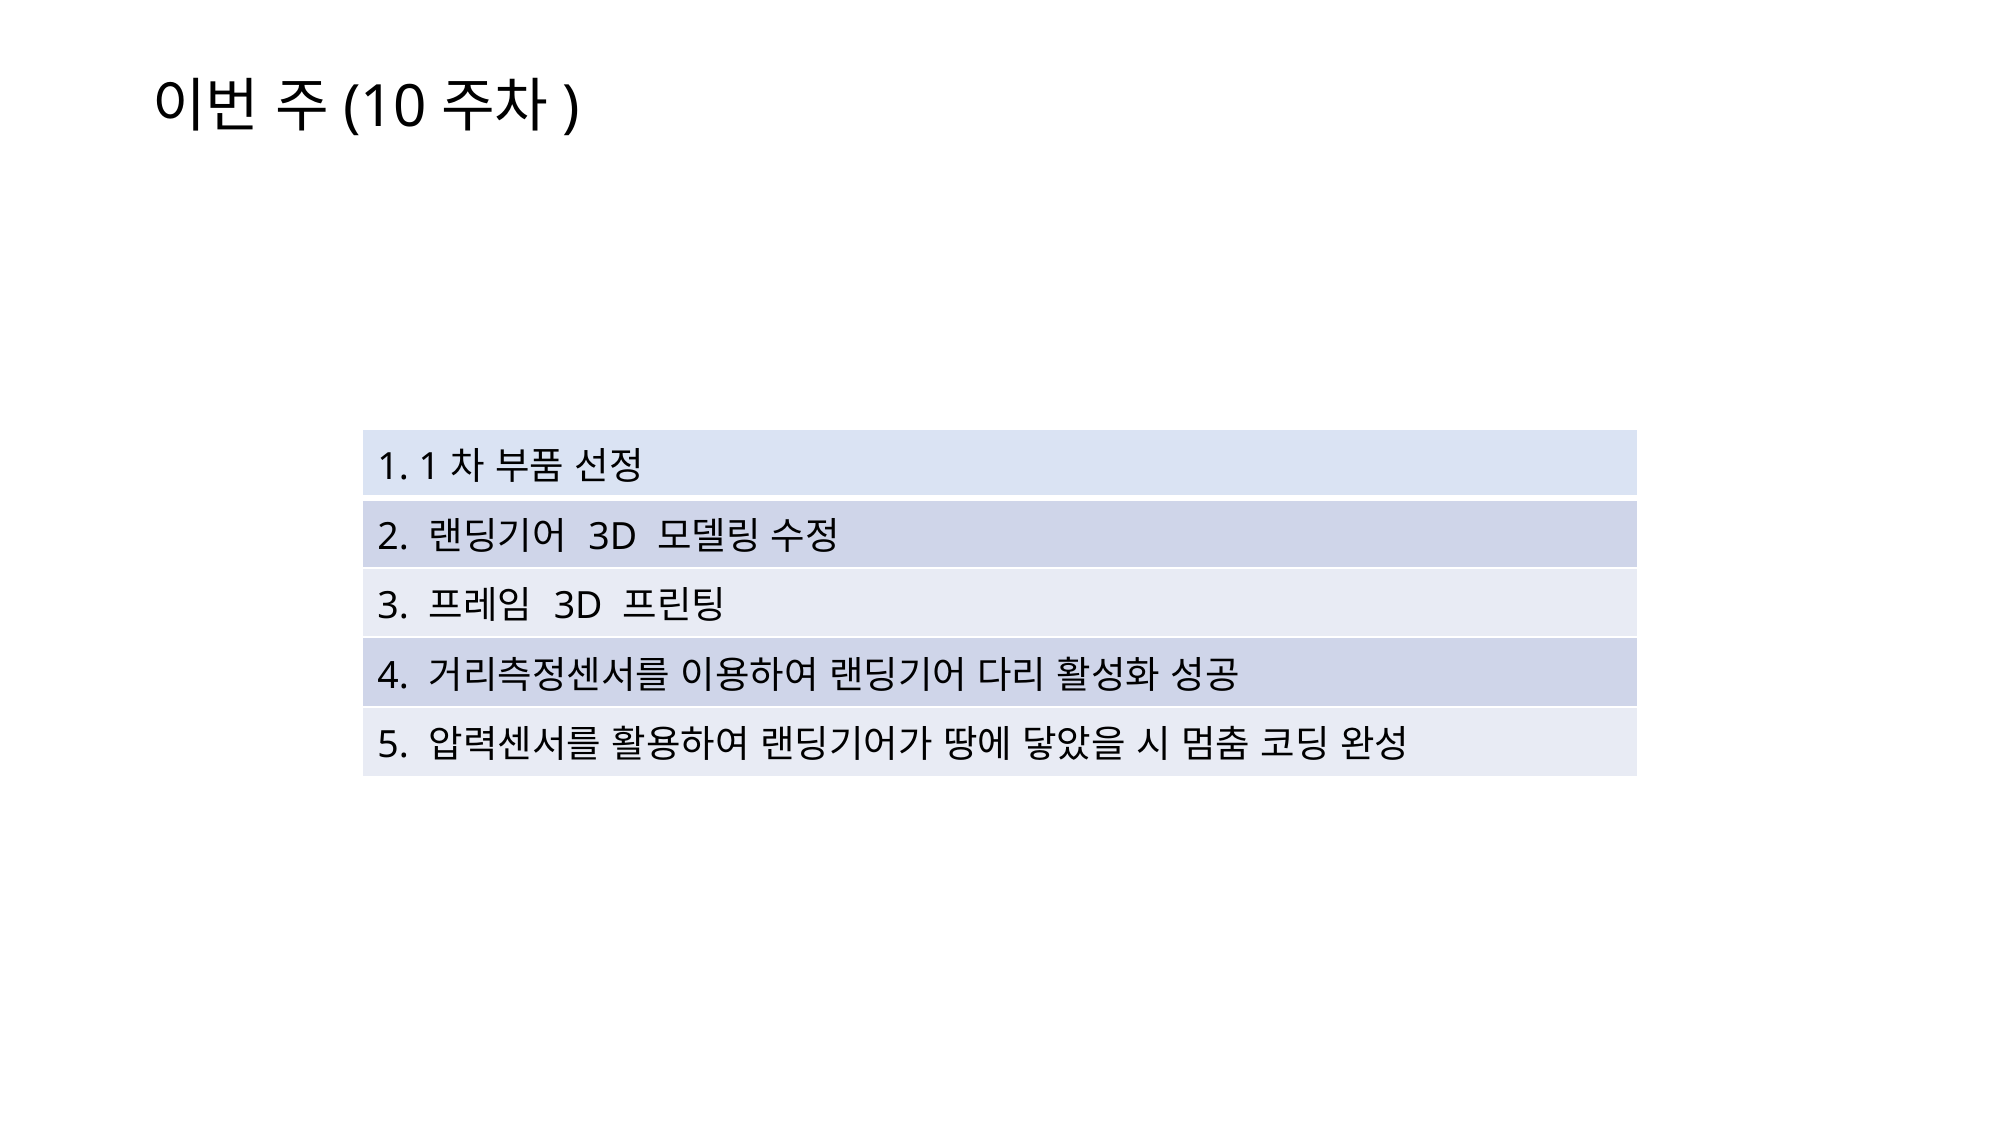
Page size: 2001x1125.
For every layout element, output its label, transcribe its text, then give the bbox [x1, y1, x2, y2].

table_cell 3. 프레임 3D 프린팅 [363, 569, 1637, 636]
table_cell 2. 랜딩기어 3D 모델링 수정 [363, 501, 1637, 567]
title 이번 주(10주차) [137, 59, 1863, 156]
table_cell 4. 거리측정센서를 이용하여 랜딩기어 다리 활성화 성공 [363, 638, 1637, 706]
table_header 1. 1차 부품 선정 [363, 430, 1637, 495]
table_cell 5. 압력센서를 활용하여 랜딩기어가 땅에 닿았을 시 멈춤 코딩 완성 [363, 708, 1637, 776]
